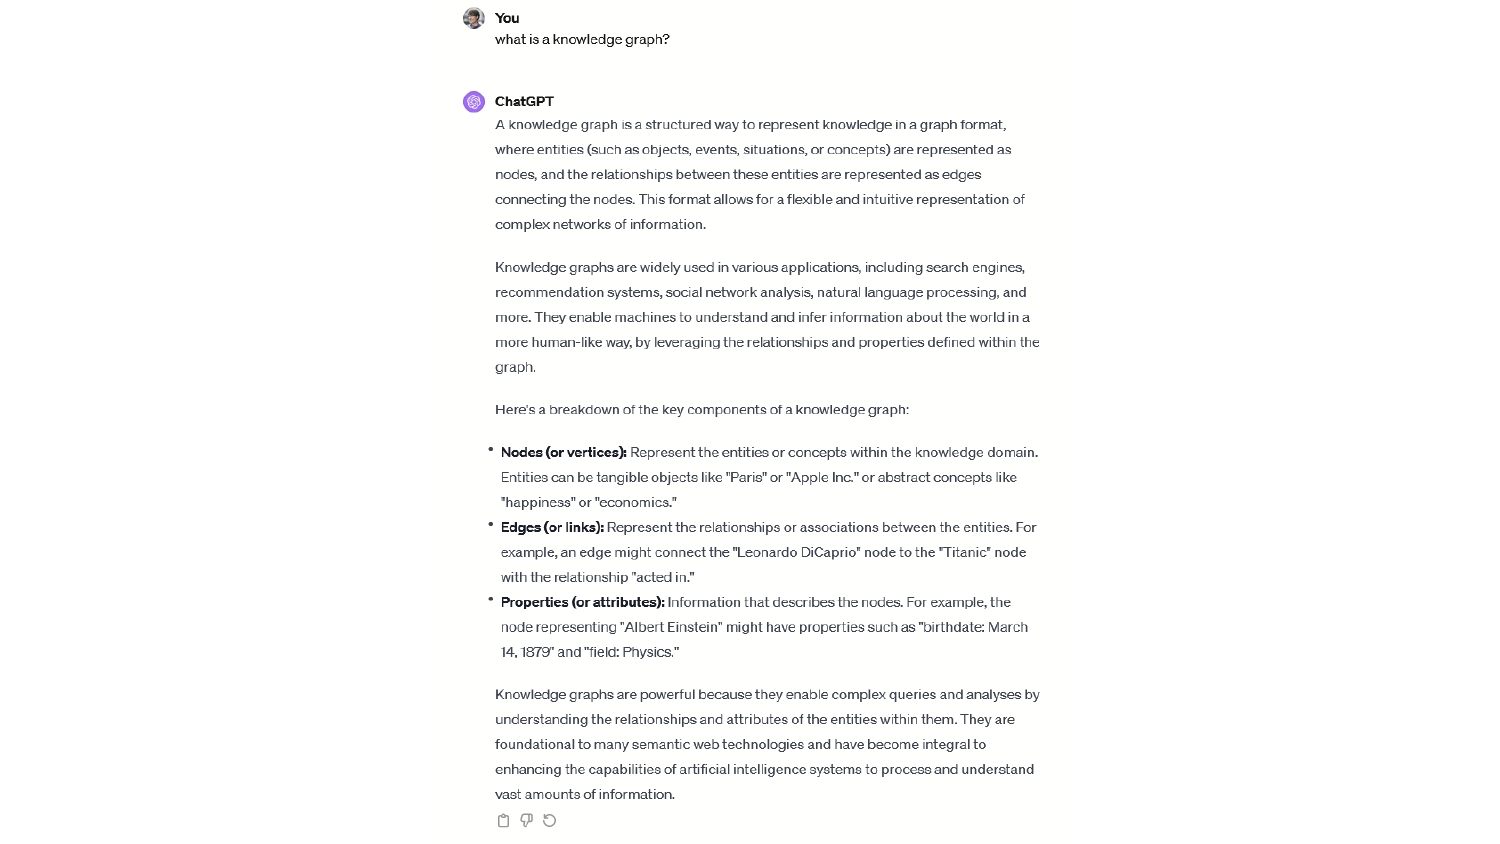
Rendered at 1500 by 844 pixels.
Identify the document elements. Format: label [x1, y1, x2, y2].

picture [437, 0, 1063, 844]
